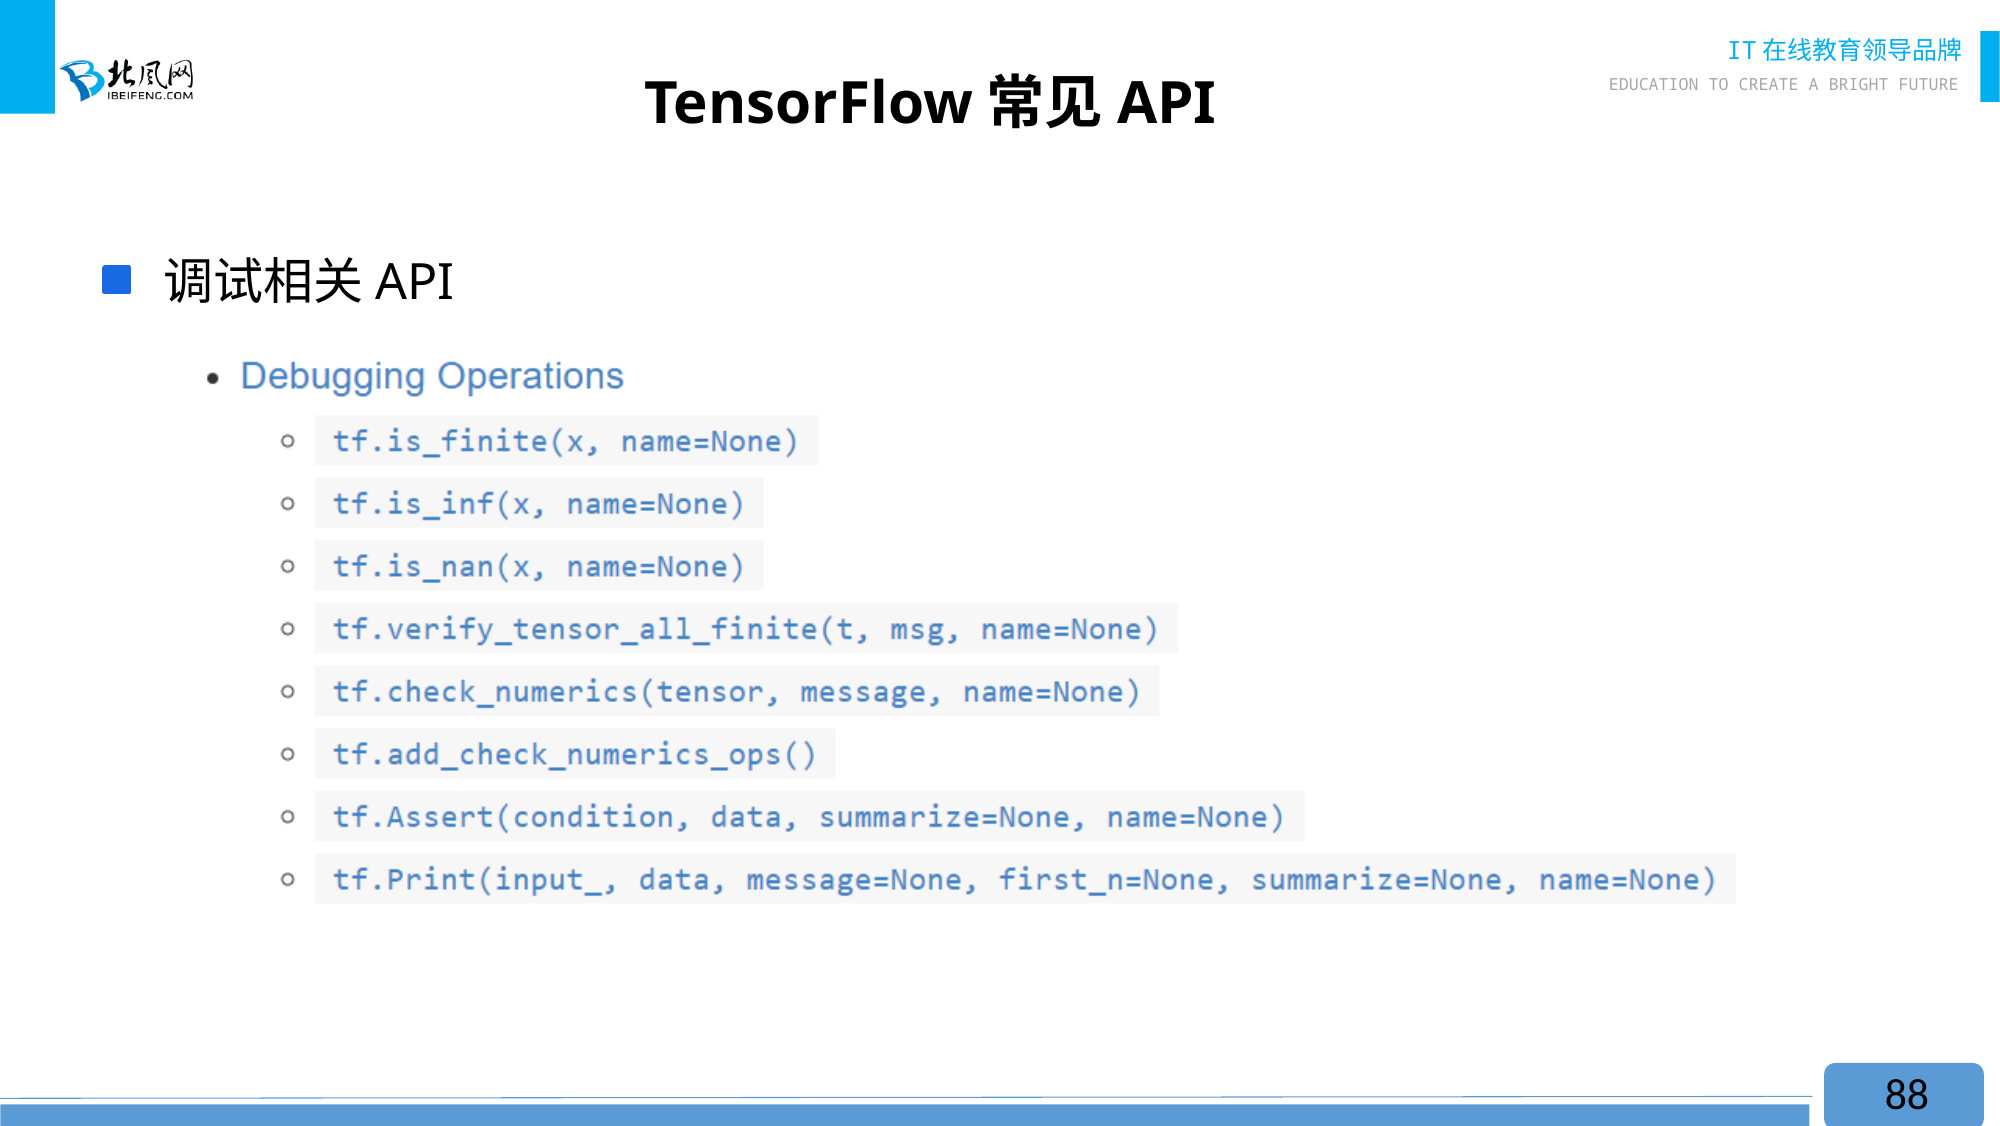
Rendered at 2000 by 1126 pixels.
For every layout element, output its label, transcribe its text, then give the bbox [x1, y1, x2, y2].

list 调试相关API [87, 212, 1922, 1028]
picture [195, 345, 1766, 918]
title TensorFlow常见API [255, 42, 1606, 167]
picture [56, 54, 198, 103]
picture [102, 265, 131, 294]
